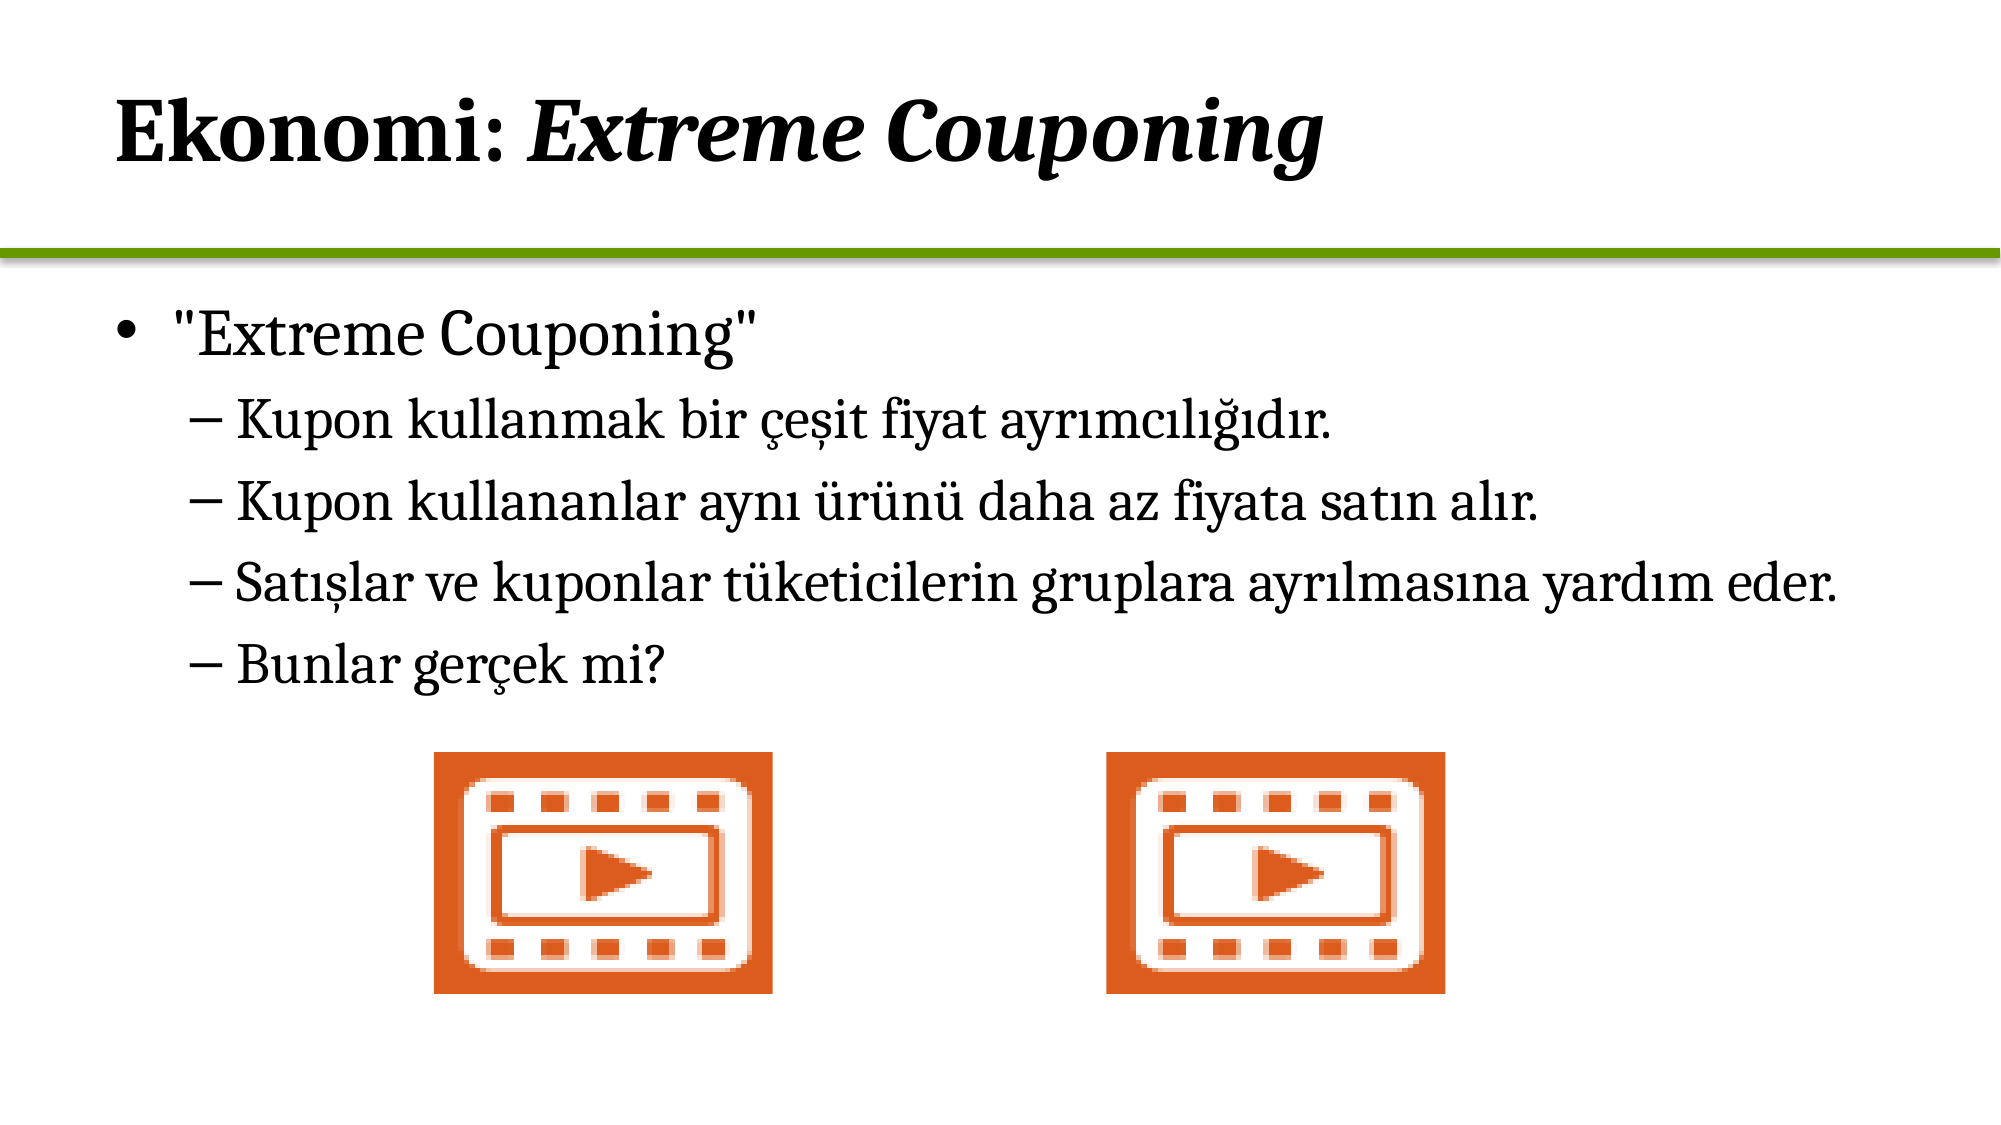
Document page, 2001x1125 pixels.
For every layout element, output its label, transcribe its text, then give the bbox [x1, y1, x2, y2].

picture [433, 752, 773, 995]
list "Extreme Couponing" Kupon kullanmak bir çeşit fiyat ayrımcılığıdır. Kupon kullananlar aynı ürünü daha az fiyata satın alır. Satışlar ve kuponlar tüketicilerin gruplara ayrılmasına yardım eder. Bunlar gerçek mi? [99, 280, 1925, 753]
title Ekonomi: Extreme Couponing [99, 0, 1900, 251]
picture [1106, 752, 1446, 995]
